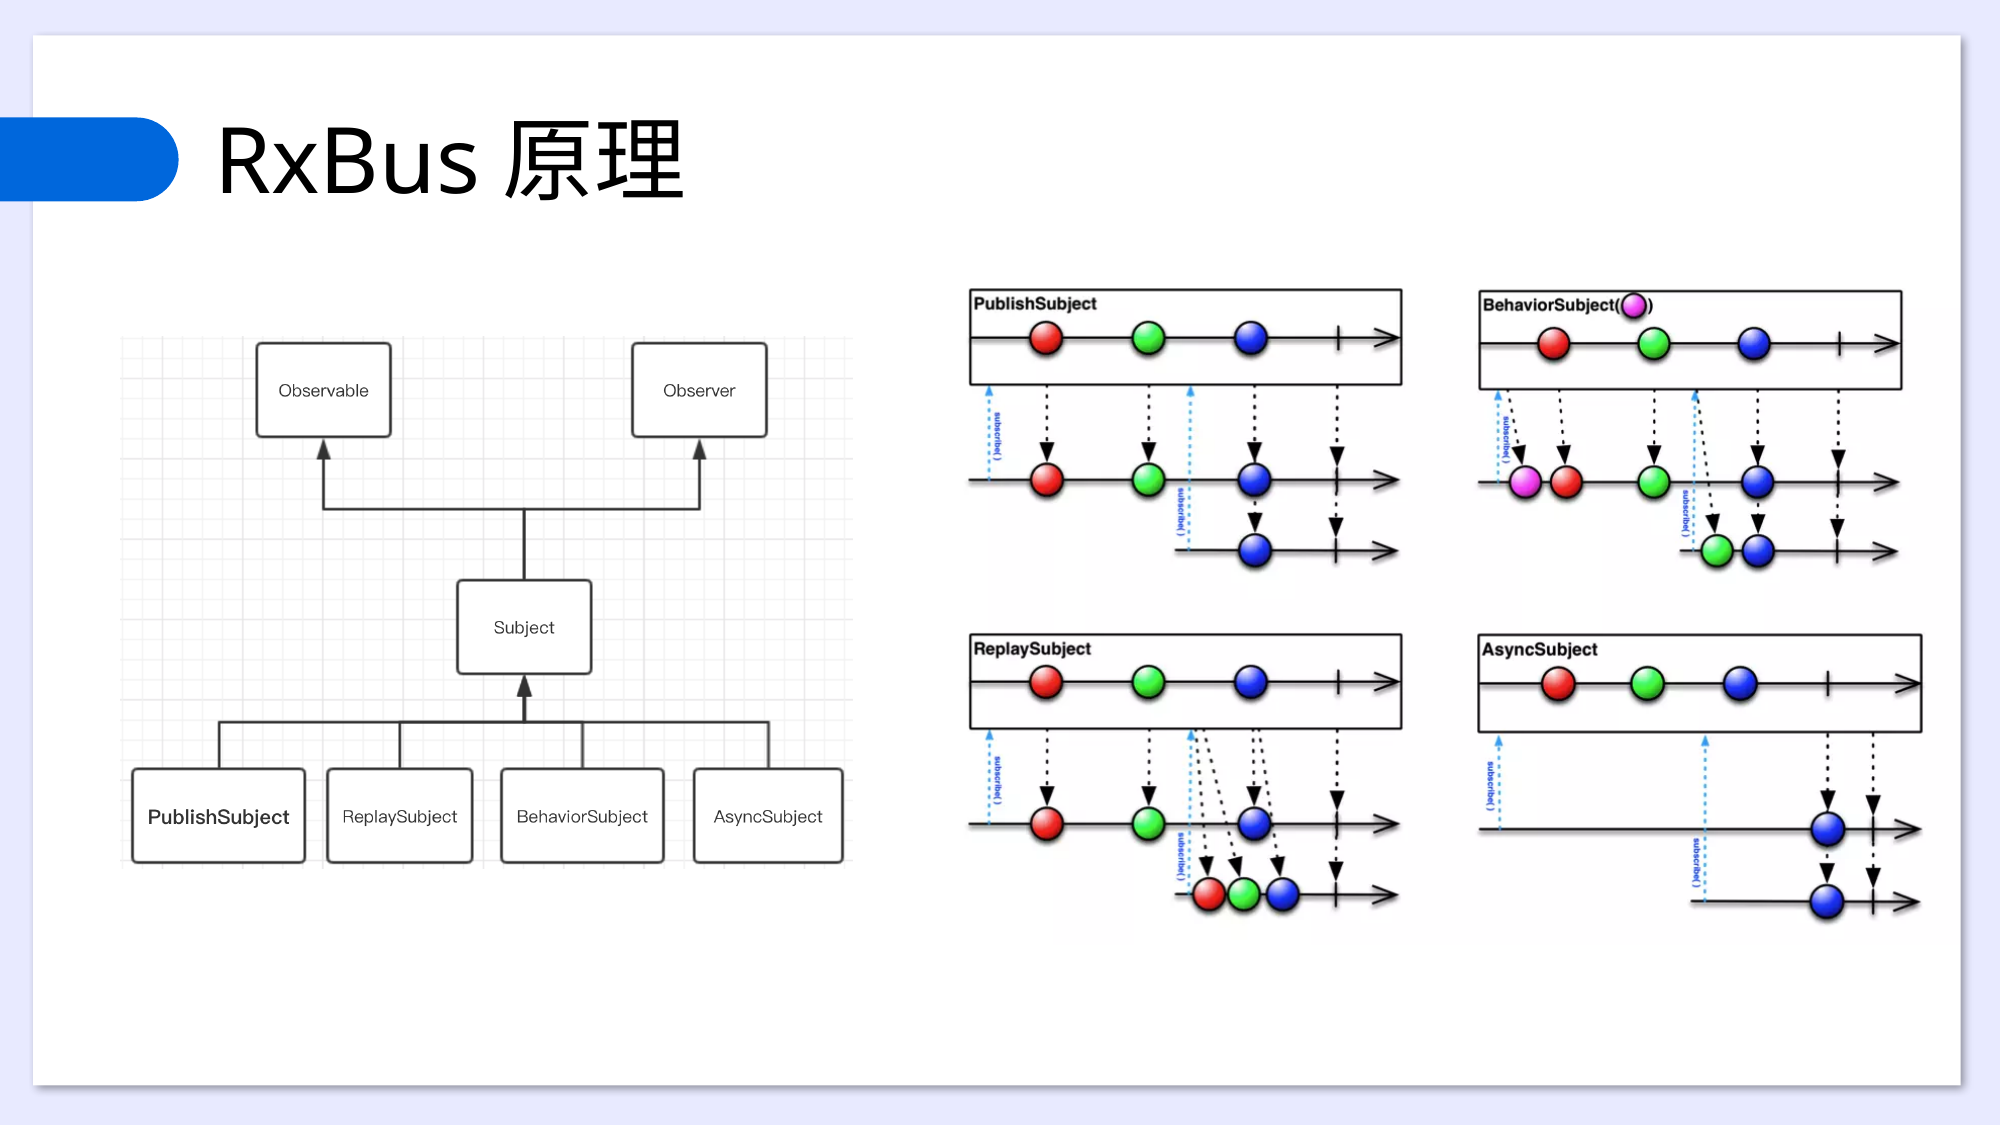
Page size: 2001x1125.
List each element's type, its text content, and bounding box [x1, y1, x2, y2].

text_box [0, 117, 179, 202]
text_box [33, 35, 1961, 1086]
picture [939, 260, 1961, 945]
picture [120, 336, 853, 869]
text_box RxBus原理 [207, 106, 1933, 221]
